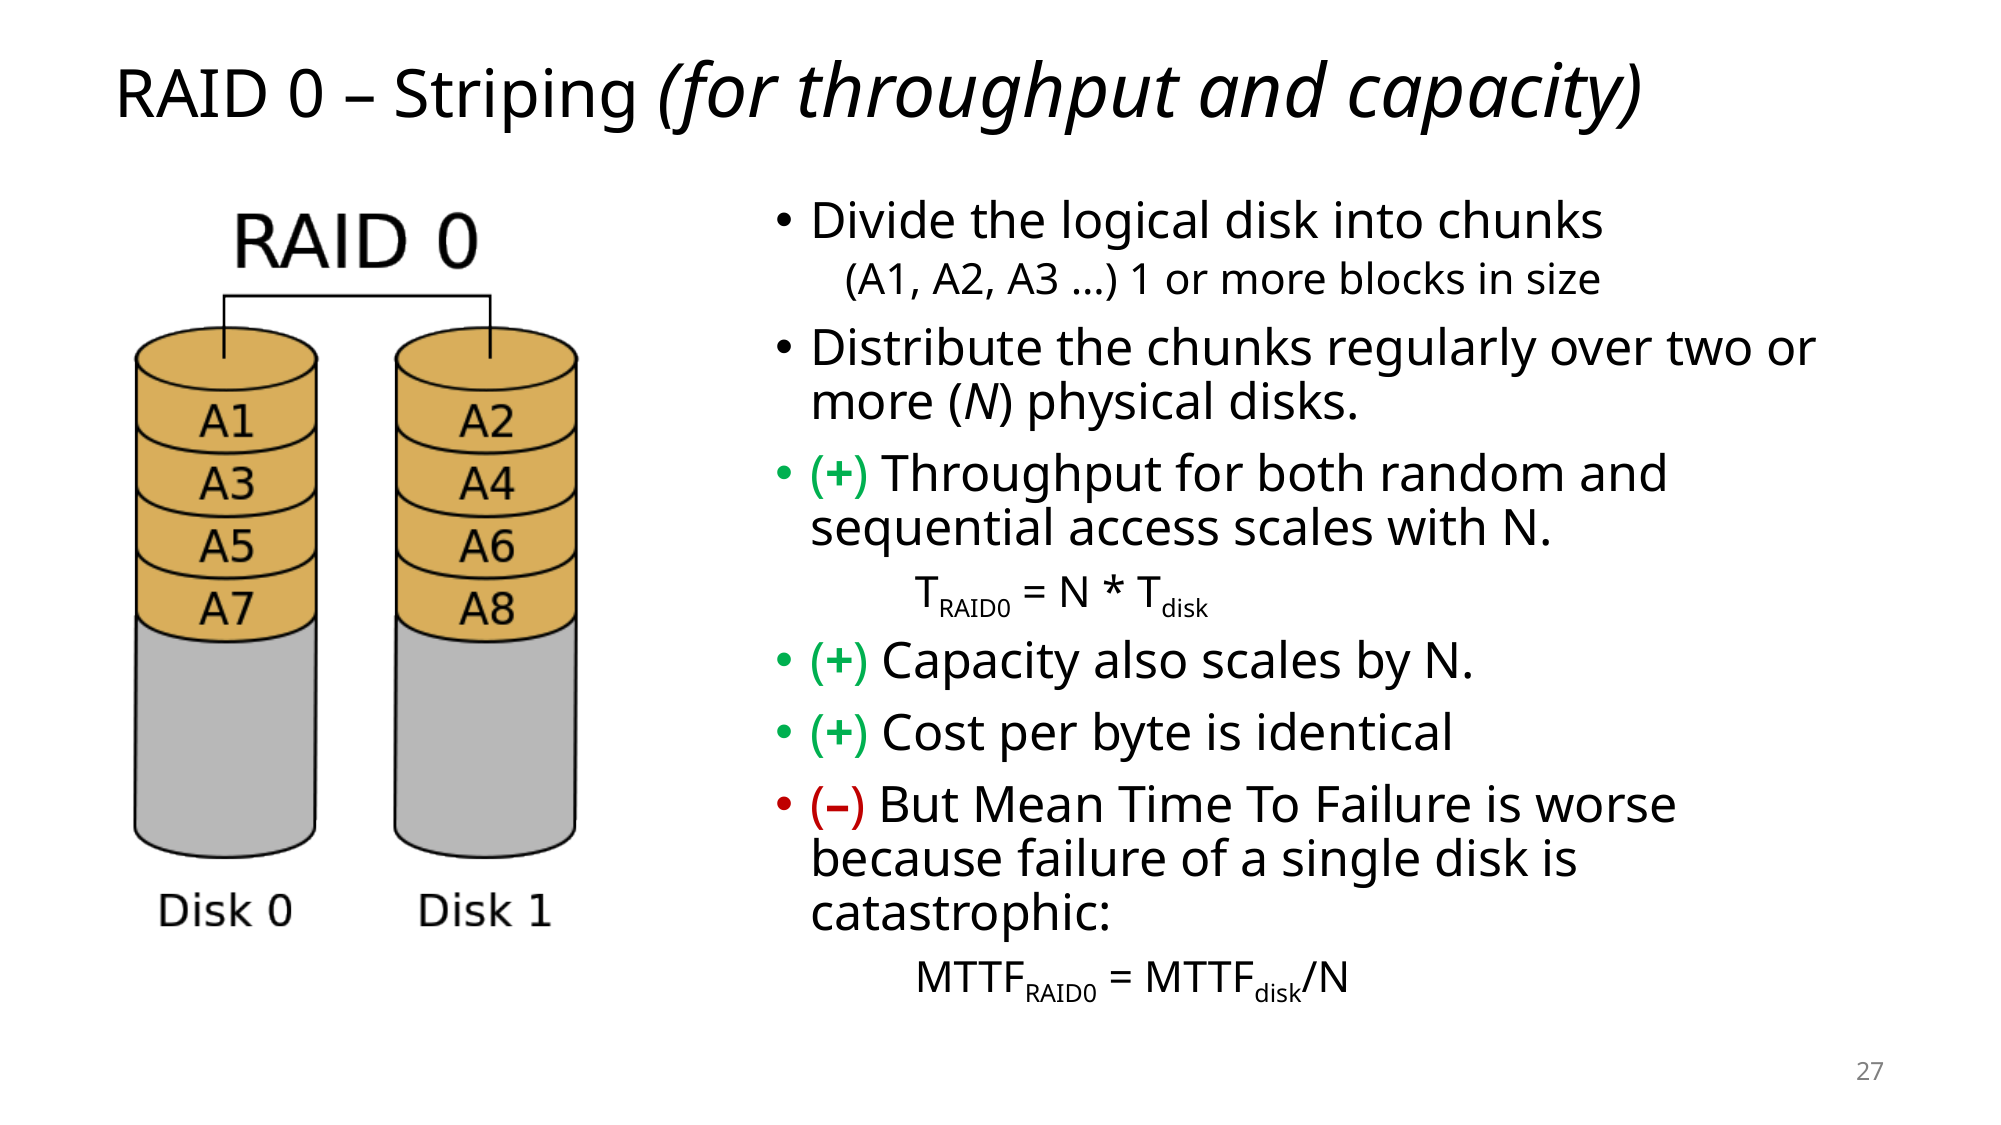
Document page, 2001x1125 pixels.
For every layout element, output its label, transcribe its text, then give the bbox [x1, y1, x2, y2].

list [99, 187, 608, 969]
slide_number 27 [1749, 1042, 1900, 1103]
title RAID 0 – Striping (for throughput and capacity) [99, 37, 1900, 150]
list Divide the logical disk into chunks (A1, A2, A3 …) 1 or more blocks in size Distribute the chunks regularly over two or more (N) physical disks. (+) Throughput for both random and sequential access scales with N. TRAID0 = N * Tdisk (+) Capacity also scales by N. (+) Cost per byte is identical (–) But Mean Time To Failure is worse because failure of a single disk is catastrophic: MTTFRAID0 = MTTFdisk/N [760, 187, 1900, 1013]
